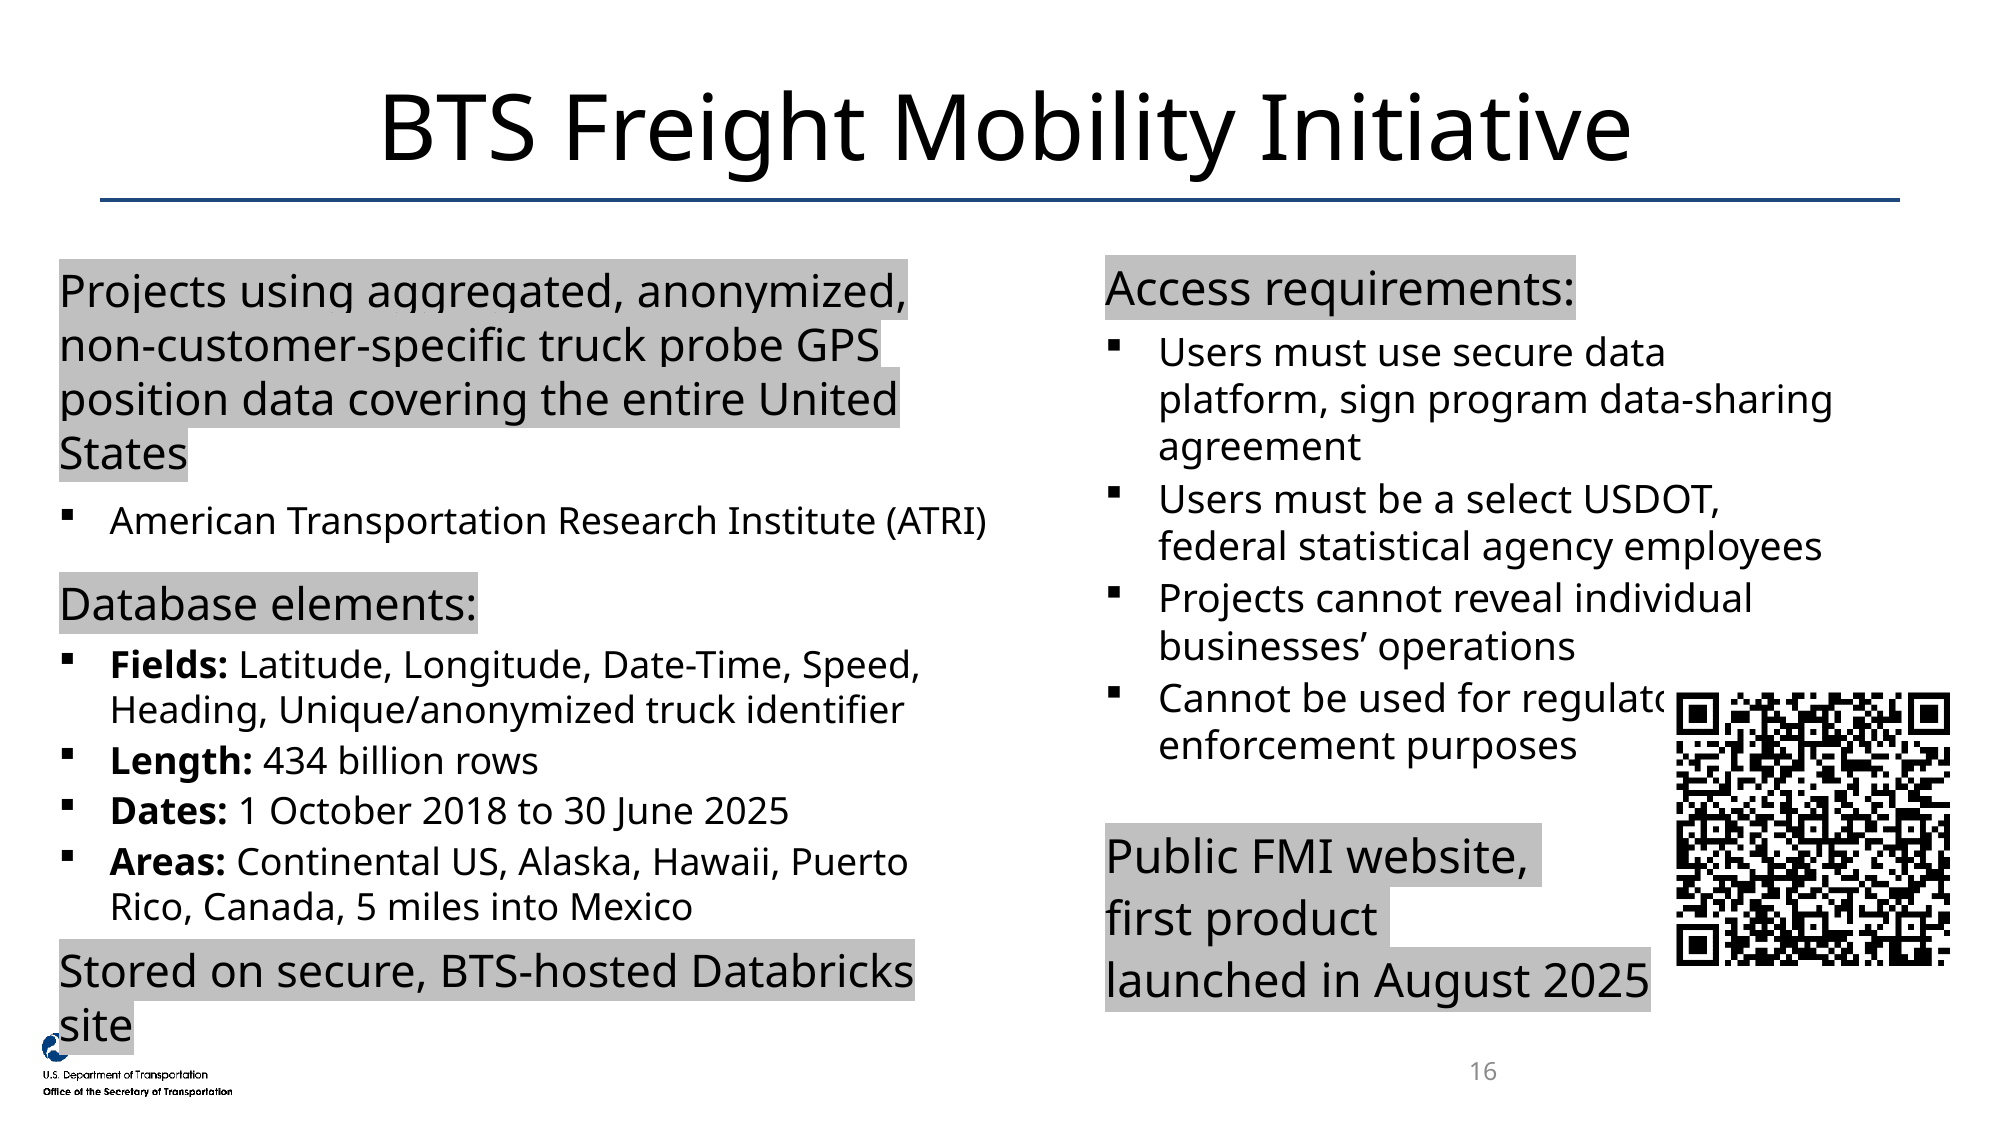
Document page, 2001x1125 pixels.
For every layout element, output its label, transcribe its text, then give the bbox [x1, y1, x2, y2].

picture [37, 1028, 238, 1101]
slide_number 16 [1433, 1042, 1513, 1103]
list Projects using aggregated, anonymized, non-customer-specific truck probe GPS position data covering the entire United States American Transportation Research Institute (ATRI) Database elements: Fields: Latitude, Longitude, Date-Time, Speed, Heading, Unique/anonymized truck identifier Length: 434 billion rows Dates: 1 October 2018 to 30 June 2025 Areas: Continental US, Alaska, Hawaii, Puerto Rico, Canada, 5 miles into Mexico Stored on secure, BTS-hosted Databricks site [44, 254, 1007, 1075]
text_box Access requirements: Users must use secure data platform, sign program data-sharing agreement Users must be a select USDOT, federal statistical agency employees Projects cannot reveal individual businesses’ operations Cannot be used for regulatory or law enforcement purposes Public FMI website, first product launched in August 2025 [1090, 251, 1863, 1016]
title BTS Freight Mobility Initiative [106, 46, 1907, 200]
picture [1663, 680, 1962, 979]
